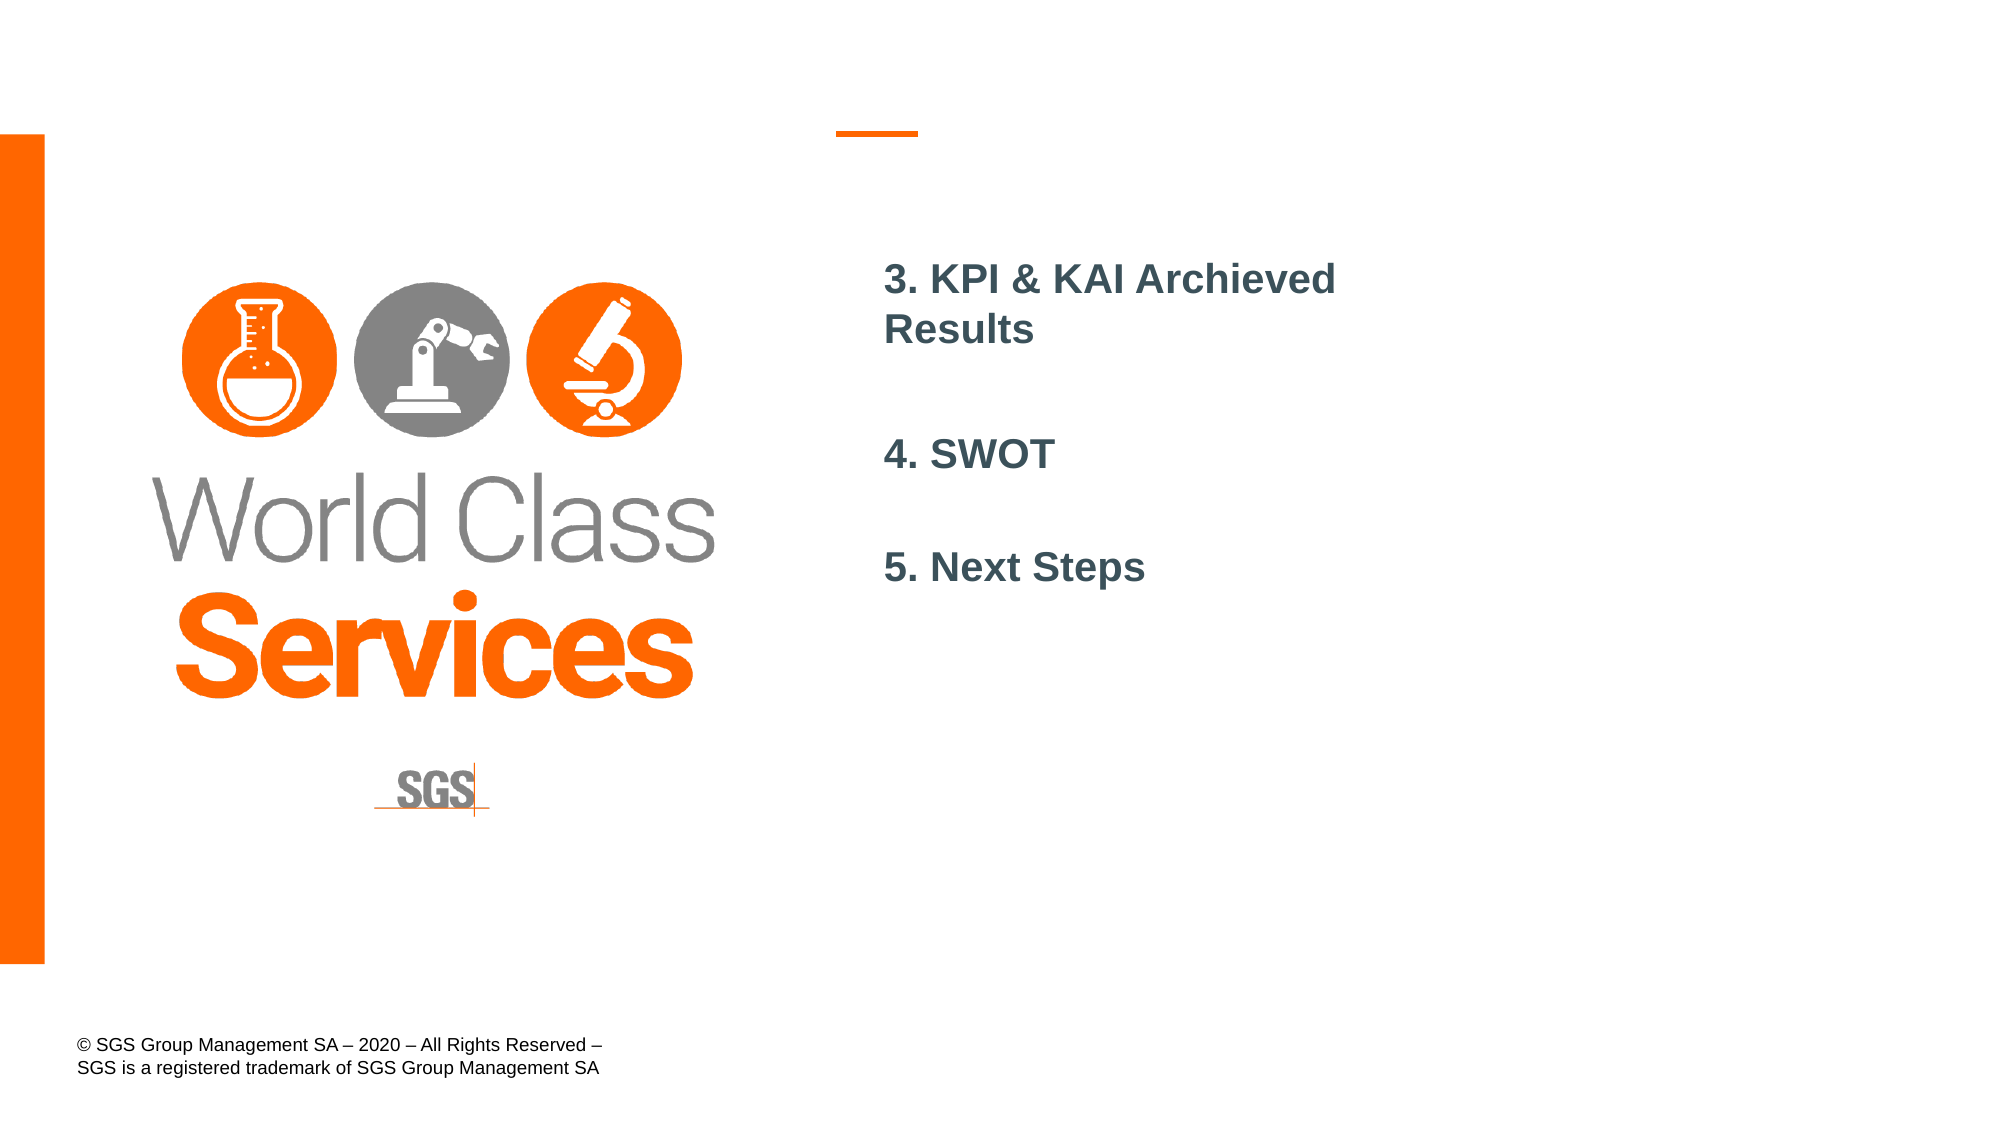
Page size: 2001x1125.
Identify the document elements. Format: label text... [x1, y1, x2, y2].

list 3. KPI & KAI Archieved Results 4. SWOT 5. Next Steps [883, 189, 1411, 756]
text_box © SGS Group Management SA – 2020 – All Rights Reserved – SGS is a registered trademark of SGS Group Management SA [62, 1025, 637, 1086]
picture [78, 134, 785, 964]
